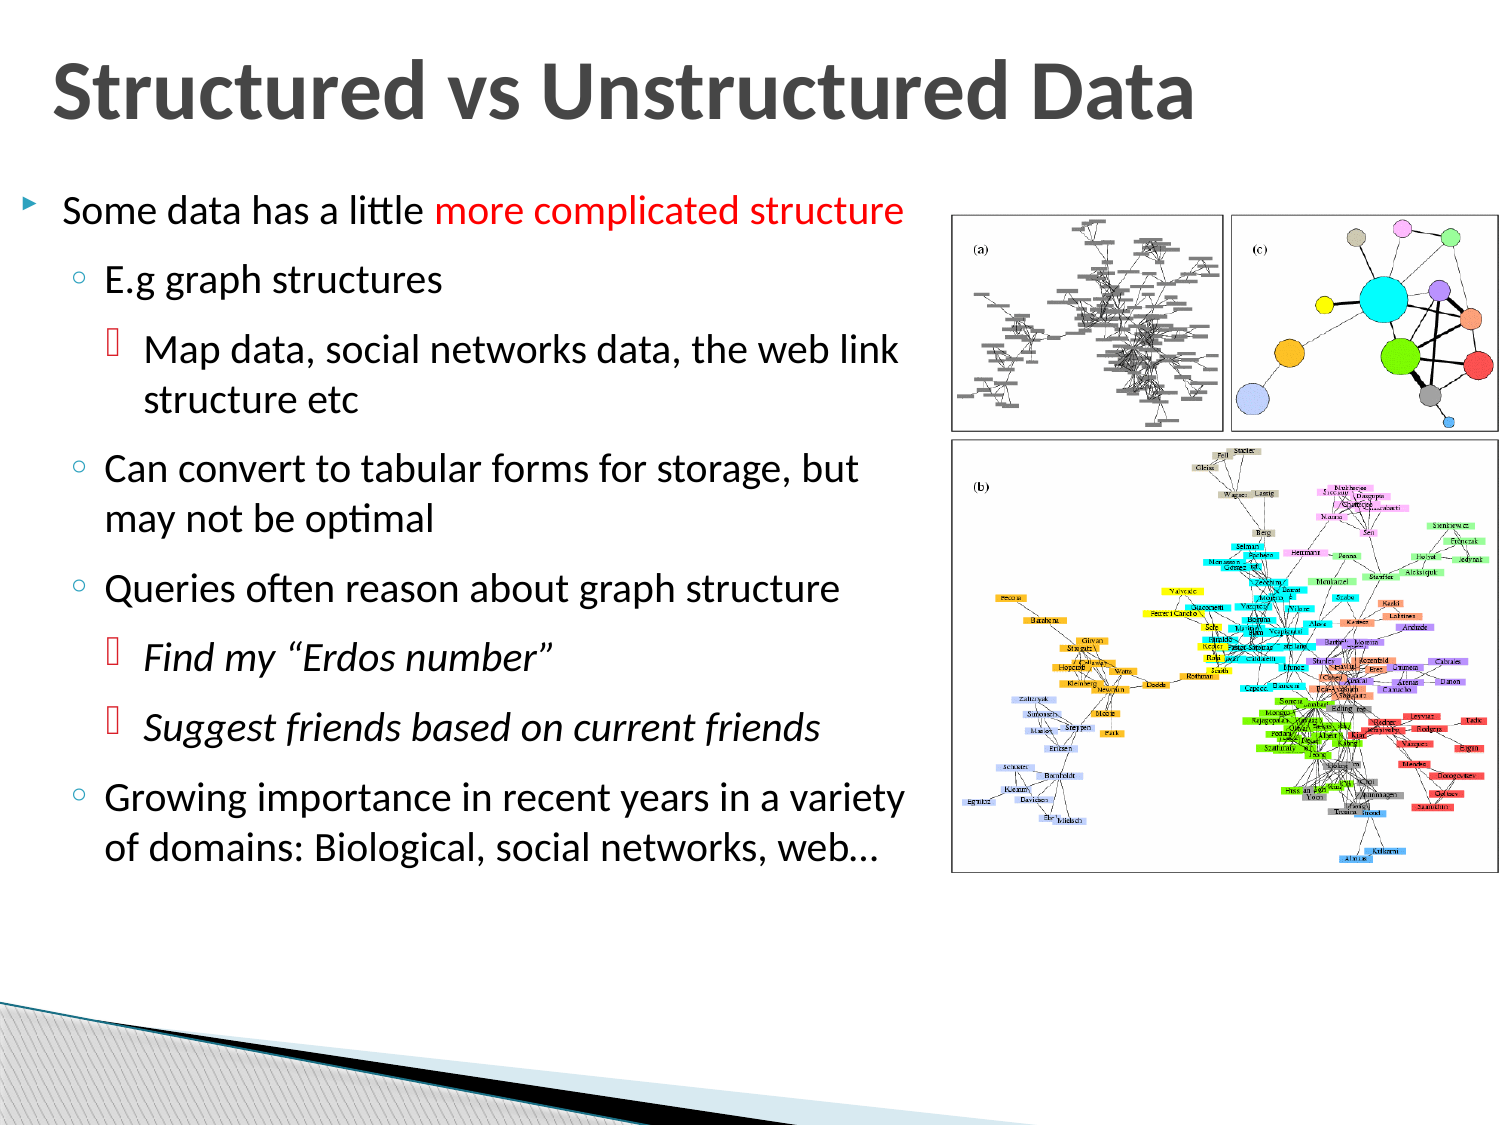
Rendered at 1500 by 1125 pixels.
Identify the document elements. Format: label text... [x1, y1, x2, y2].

picture [949, 212, 1500, 873]
title Structured vs Unstructured Data [37, 24, 1425, 145]
list Some data has a little more complicated structure E.g graph structures Map data, social networks data, the web link structure etc Can convert to tabular forms for storage, but may not be optimal Queries often reason about graph structure Find my “Erdos number” Suggest friends based on current friends Growing importance in recent years in a variety of domains: Biological, social networks, web… [0, 174, 926, 1013]
